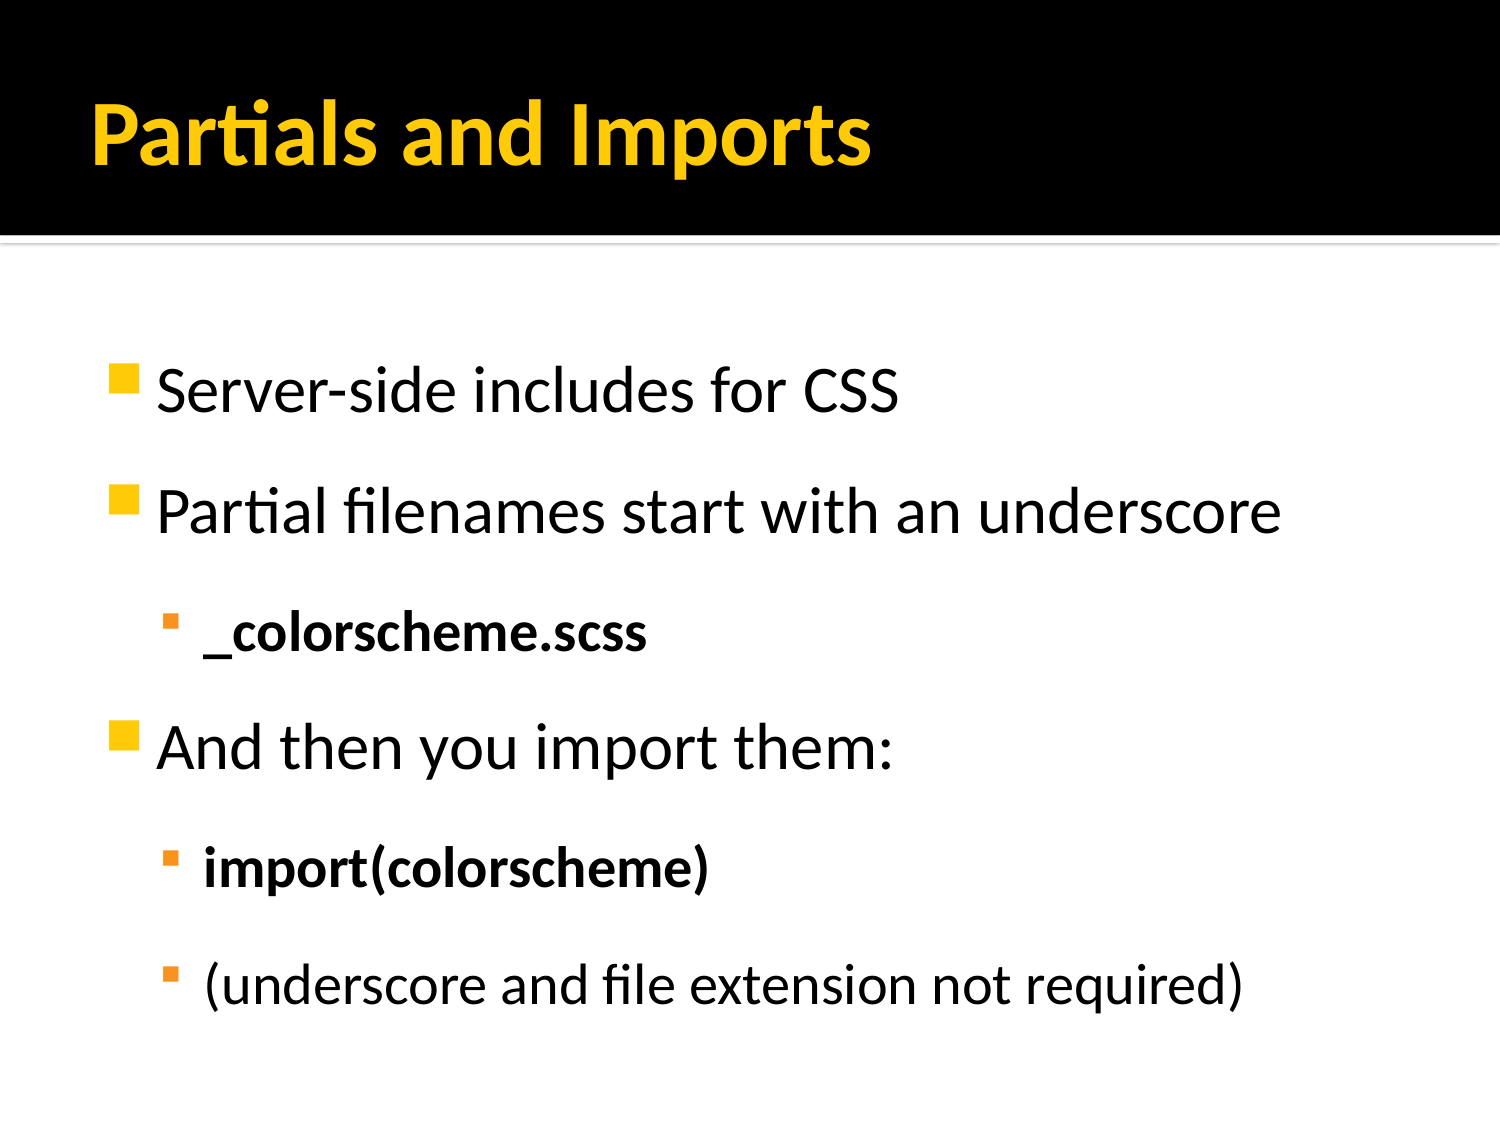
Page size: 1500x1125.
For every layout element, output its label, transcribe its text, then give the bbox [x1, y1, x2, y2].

list Server-side includes for CSS Partial filenames start with an underscore _colorscheme.scss And then you import them: import(colorscheme) (underscore and file extension not required) [75, 291, 1425, 1050]
title Partials and Imports [75, 25, 1425, 231]
